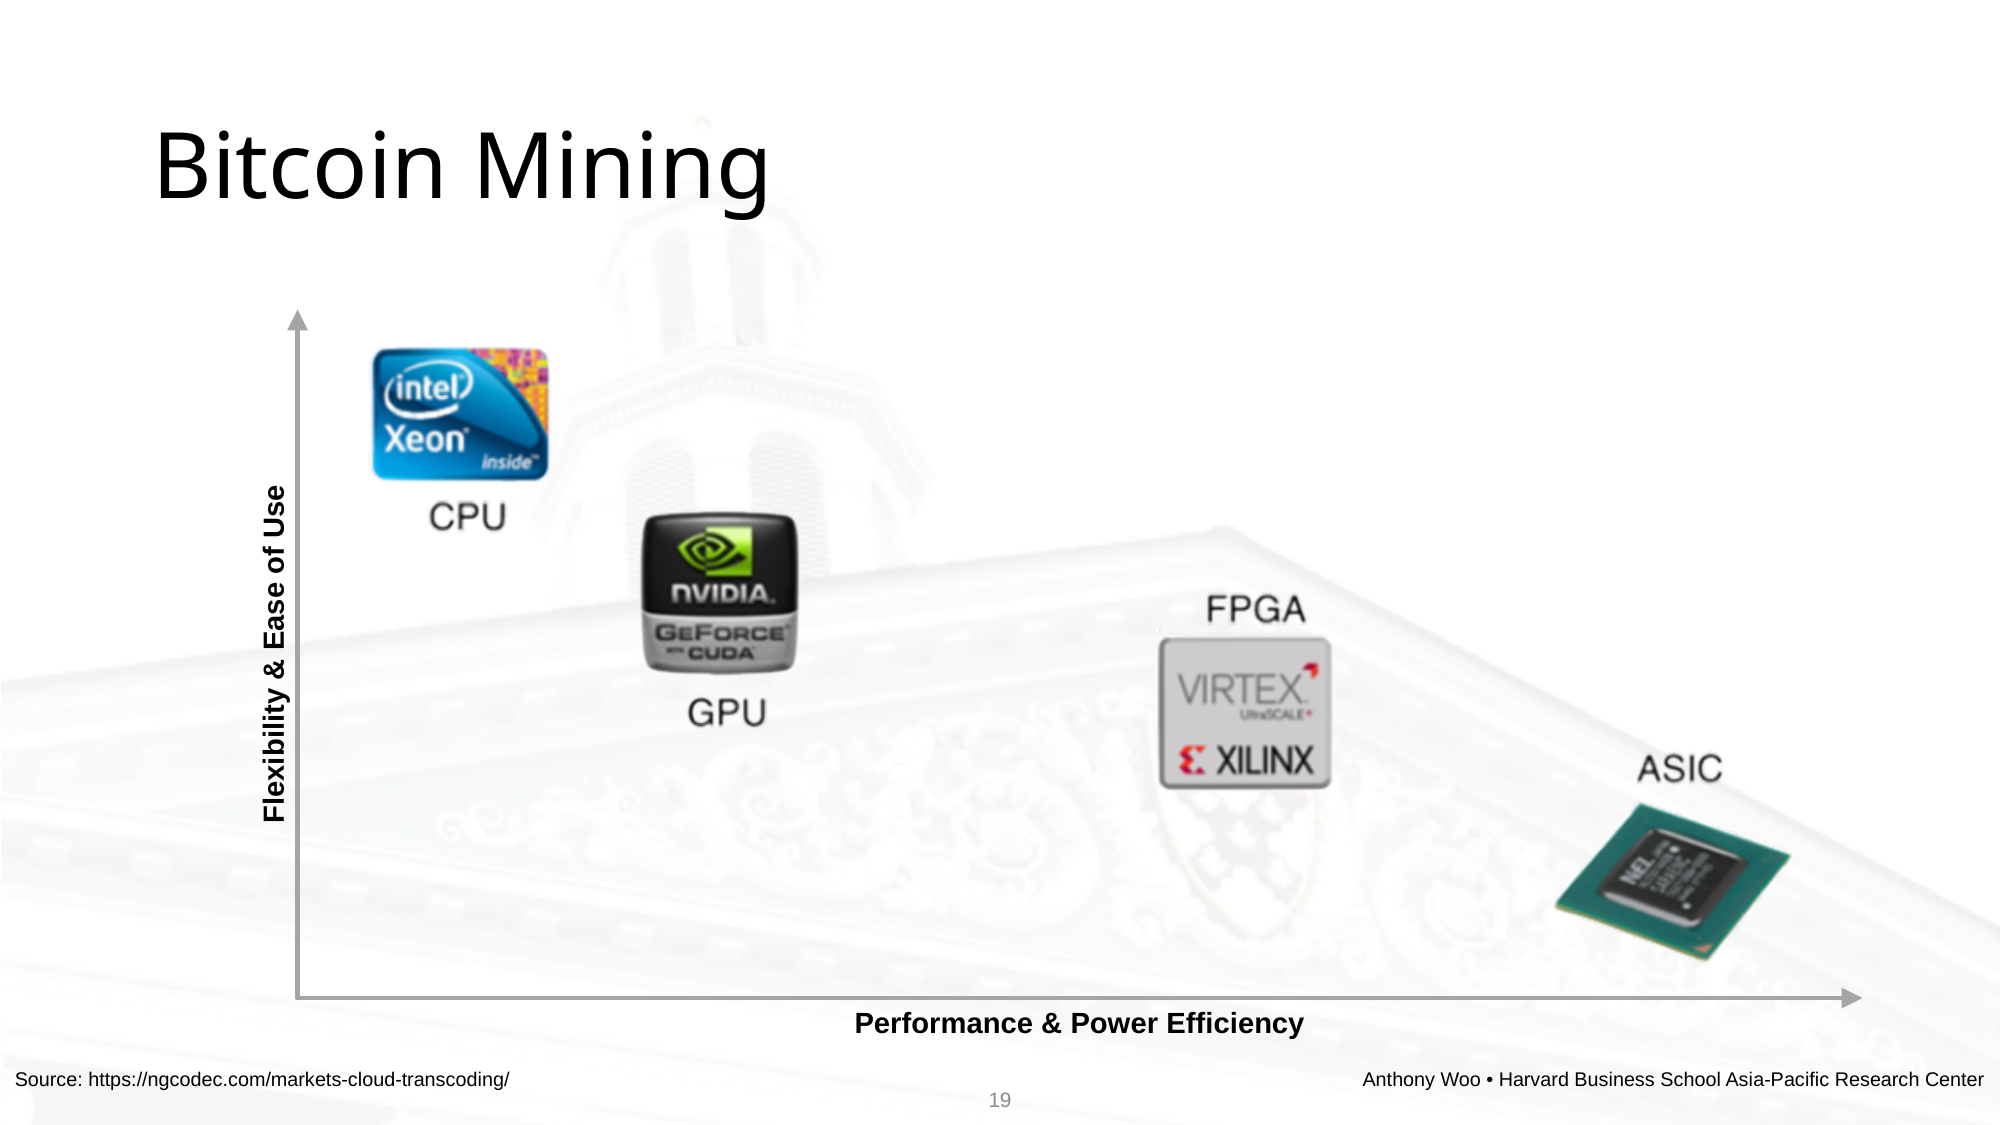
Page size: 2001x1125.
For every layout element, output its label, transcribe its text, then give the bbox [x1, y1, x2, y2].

text_box Source: https://ngcodec.com/markets-cloud-transcoding/ [0, 1059, 900, 1098]
text_box Anthony Woo • Harvard Business School Asia-Pacific Research Center [1099, 1059, 2000, 1098]
title Bitcoin Mining [137, 59, 1863, 278]
picture [367, 342, 1793, 966]
text_box Performance & Power Efficiency [839, 999, 1321, 1047]
slide_number 19 [774, 1065, 1225, 1125]
text_box Flexibility & Ease of Use [247, 469, 295, 838]
